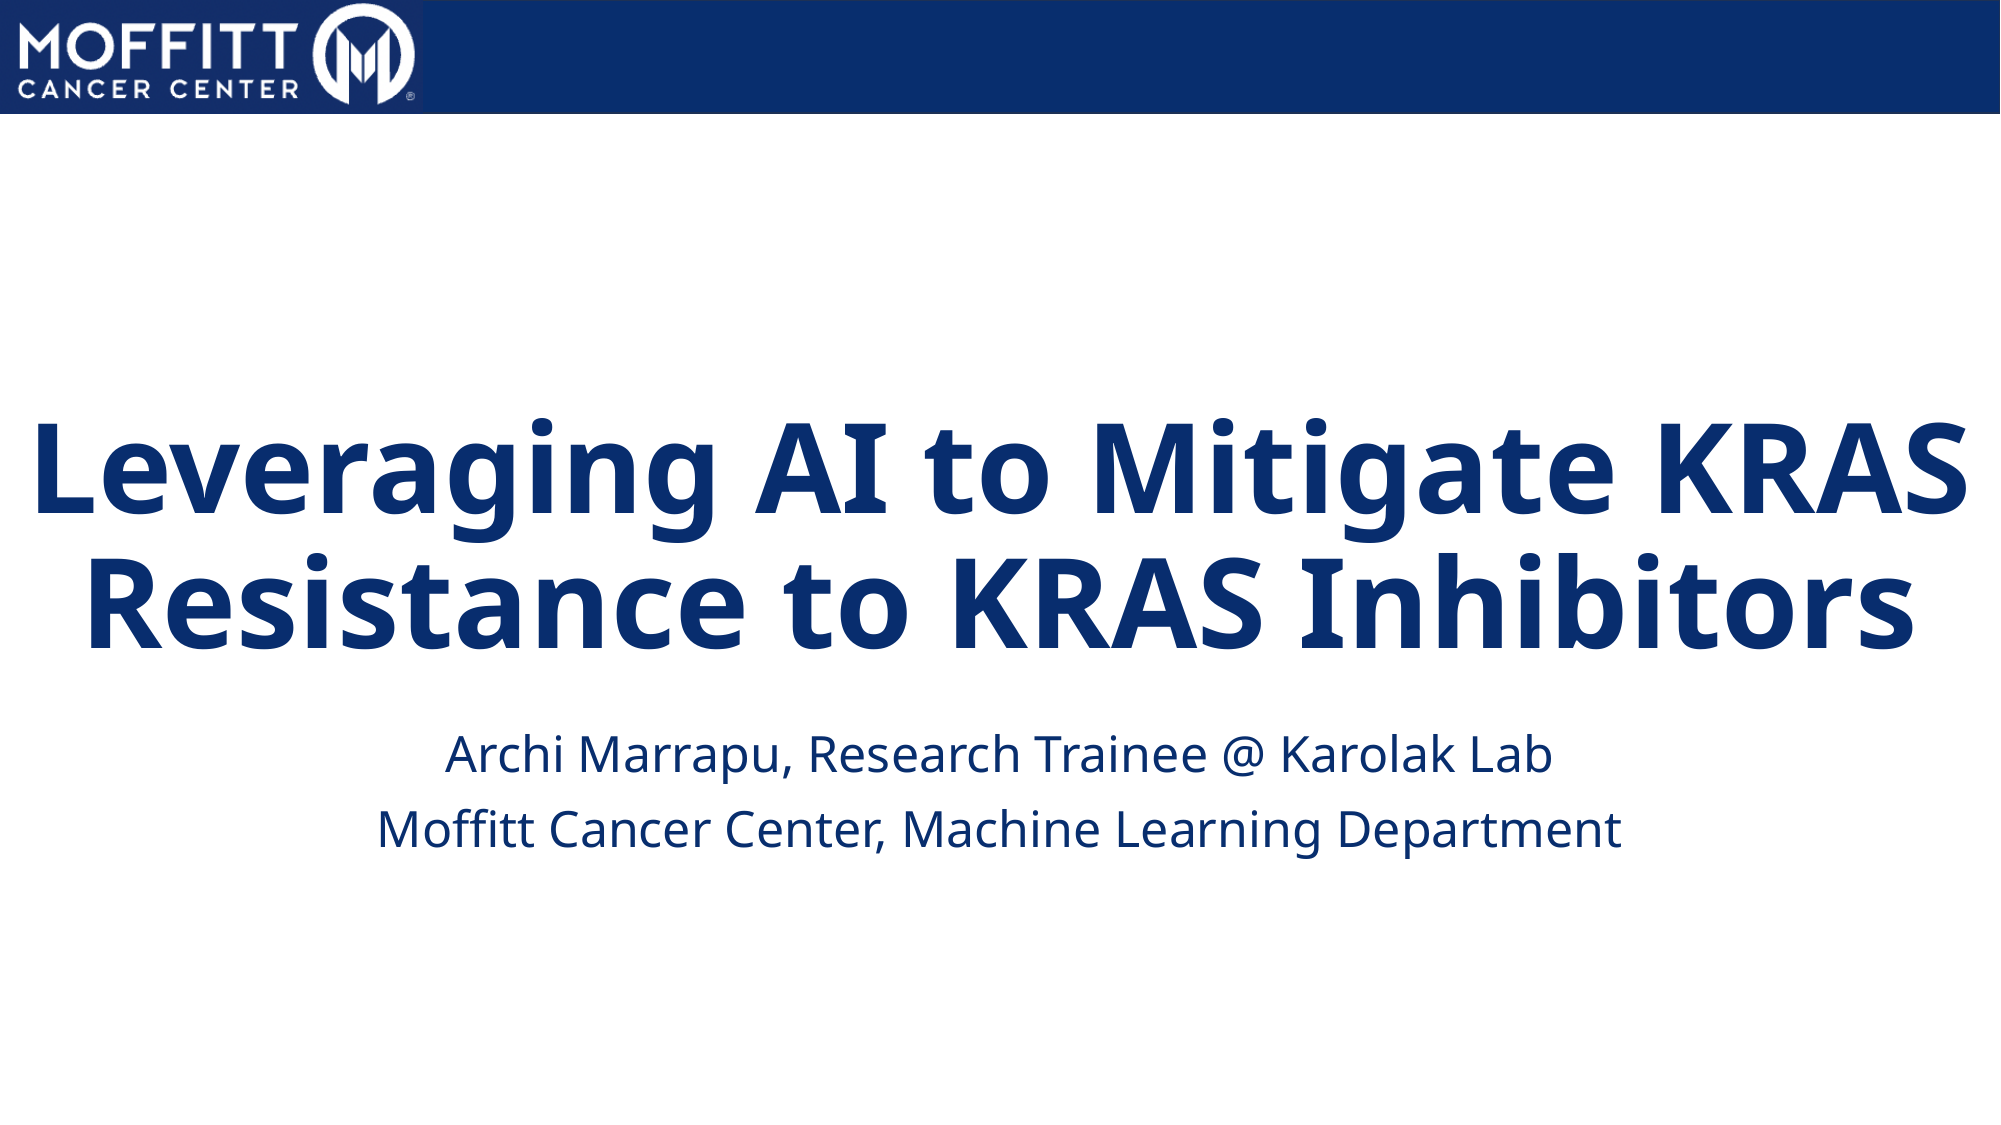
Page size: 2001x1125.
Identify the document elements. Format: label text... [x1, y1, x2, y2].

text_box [0, 0, 2000, 114]
title Leveraging AI to Mitigate KRAS Resistance to KRAS Inhibitors [0, 291, 2000, 683]
subtitle Archi Marrapu, Research Trainee @ Karolak Lab Moffitt Cancer Center, Machine Learning Department [249, 722, 1750, 994]
